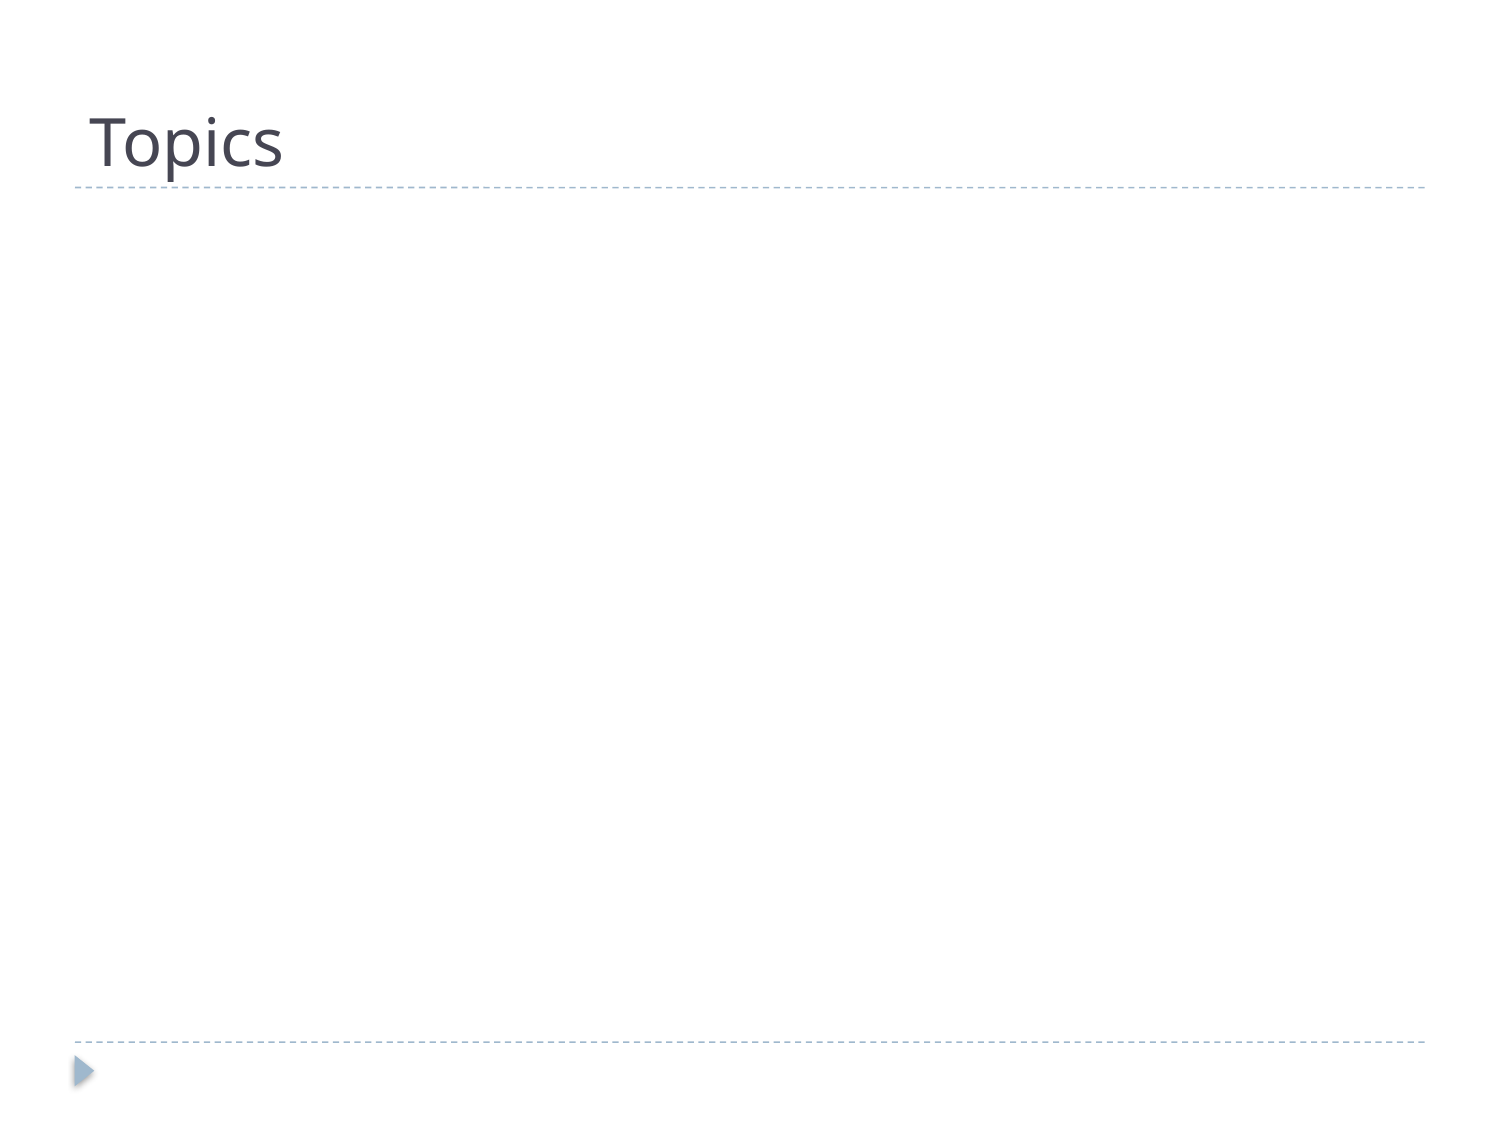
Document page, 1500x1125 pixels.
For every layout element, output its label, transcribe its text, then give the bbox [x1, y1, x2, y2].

title Topics [75, 24, 1425, 188]
